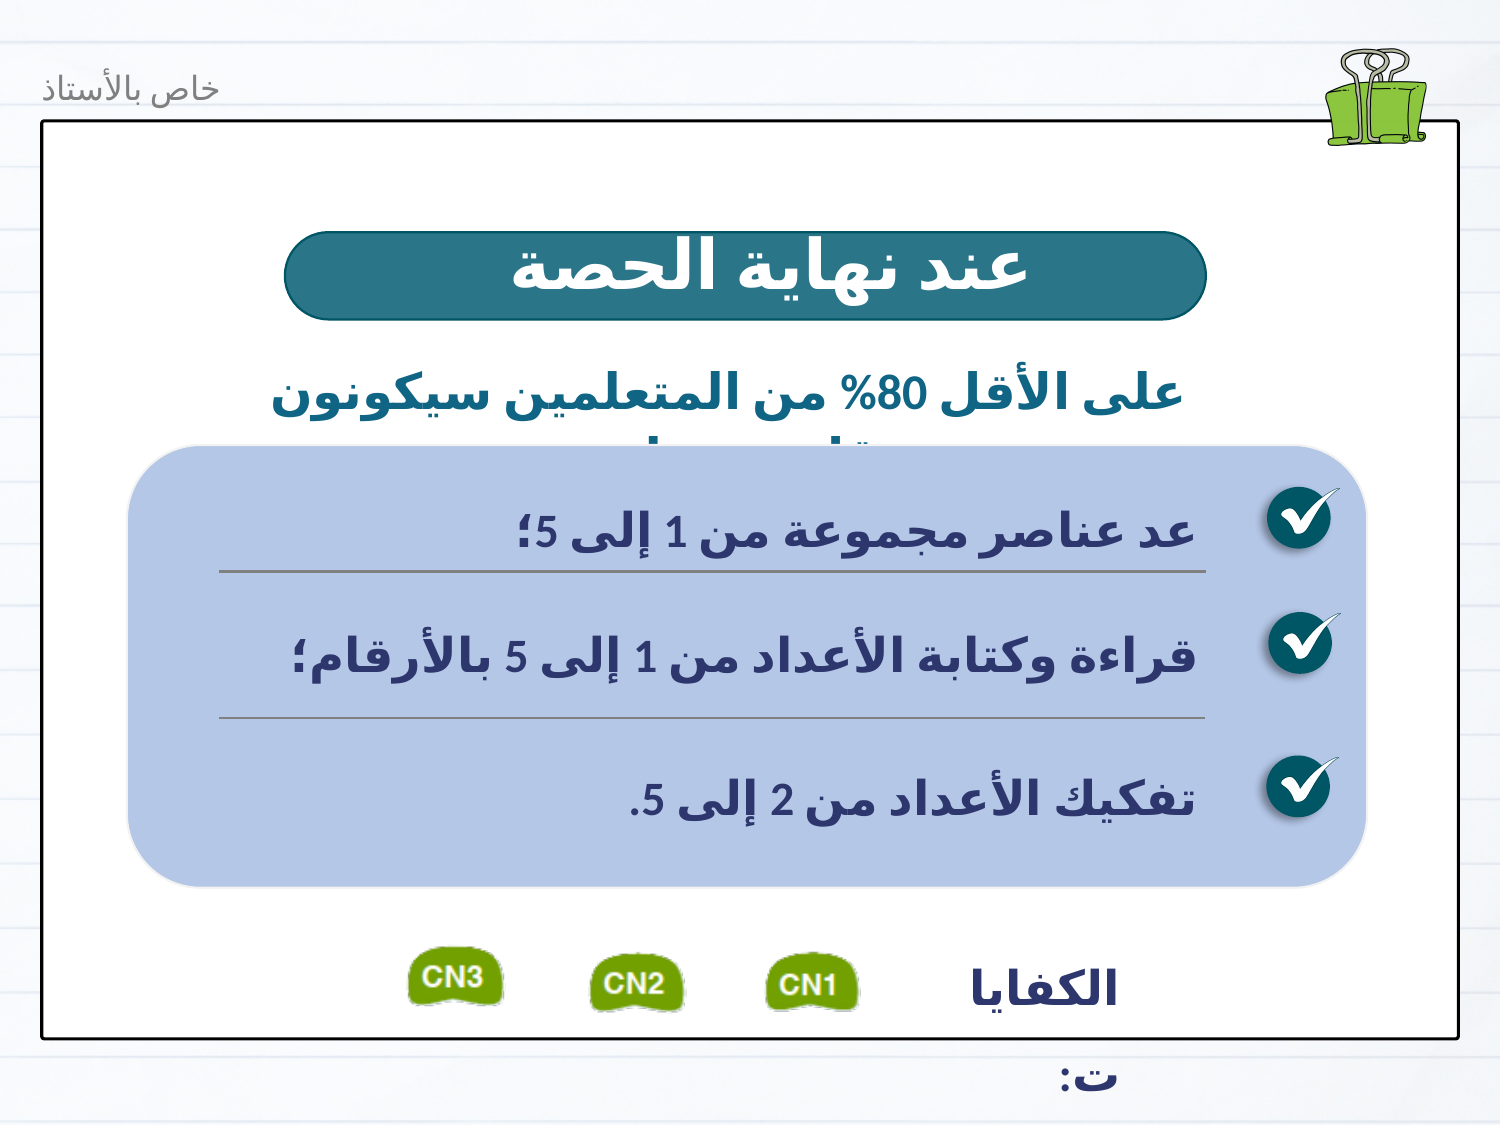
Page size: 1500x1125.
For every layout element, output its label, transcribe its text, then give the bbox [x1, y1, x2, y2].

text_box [131, 463, 1340, 557]
text_box [1325, 48, 1427, 120]
text_box الكفايات: [909, 1039, 1135, 1109]
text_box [41, 120, 1459, 1039]
picture [587, 940, 692, 1025]
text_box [132, 588, 1341, 682]
picture [405, 940, 517, 1020]
text_box [0, 0, 1500, 1125]
picture [761, 940, 868, 1017]
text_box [130, 731, 1339, 826]
text_box خاص بالأستاذ [0, 59, 275, 115]
